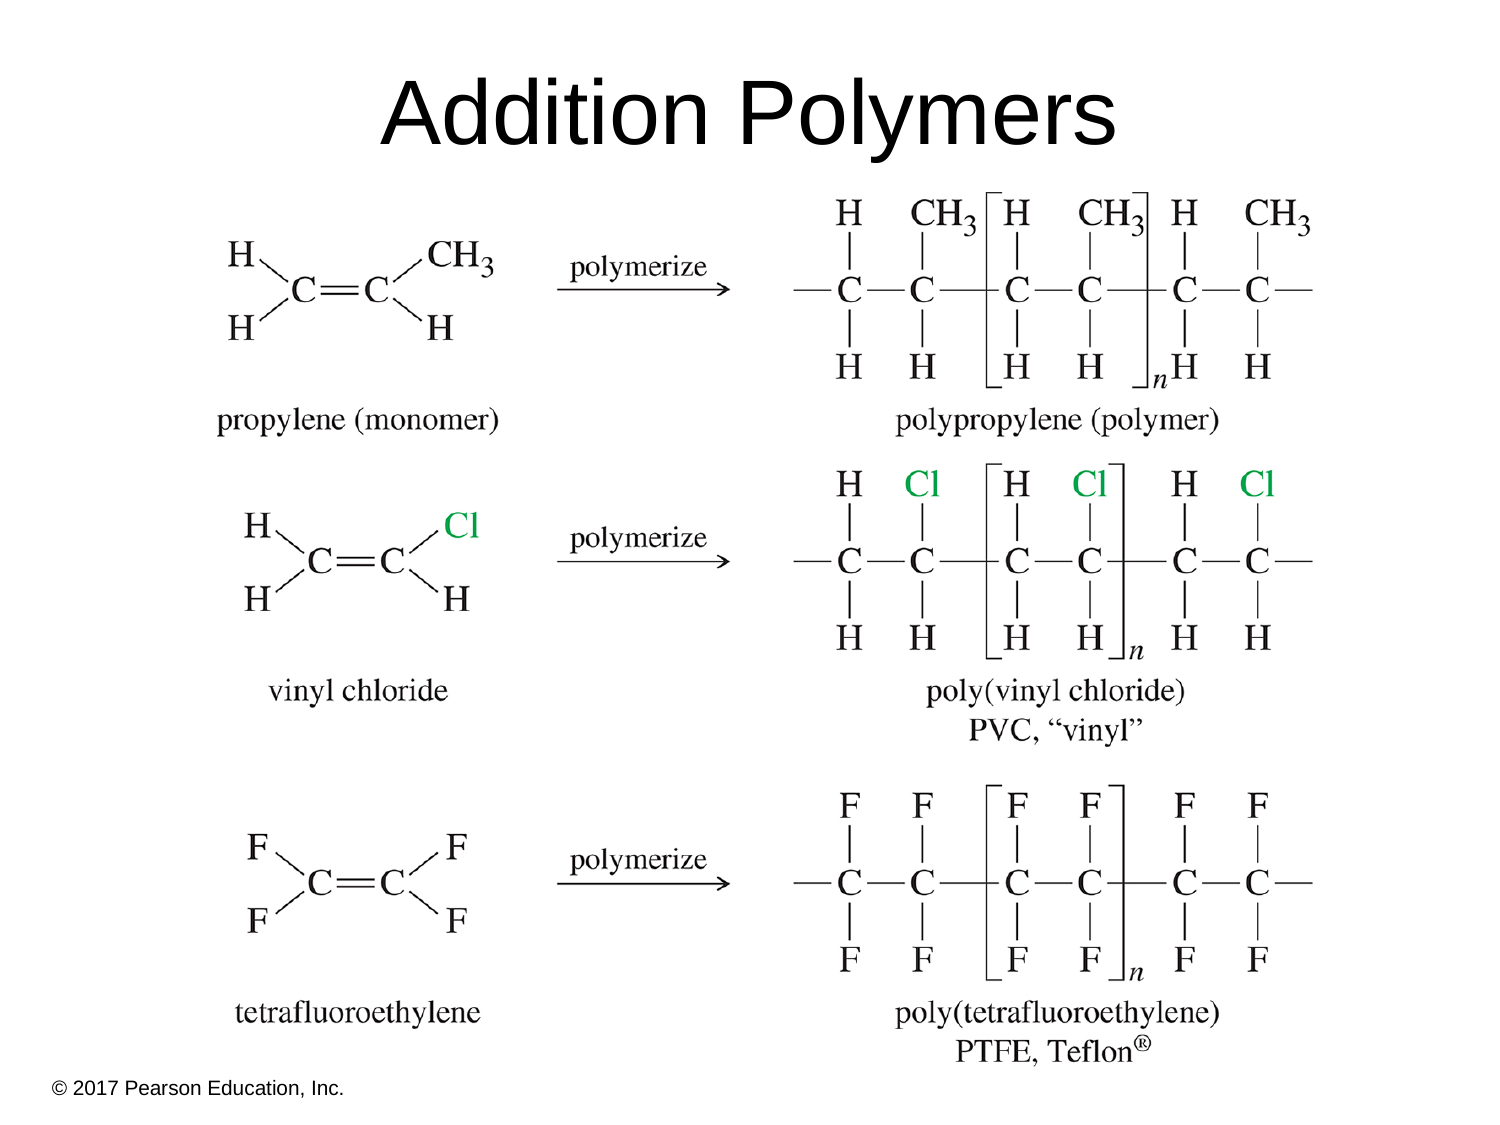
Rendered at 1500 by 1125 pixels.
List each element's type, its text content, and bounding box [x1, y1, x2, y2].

title Addition Polymers [75, 45, 1425, 233]
picture [206, 182, 1322, 1068]
